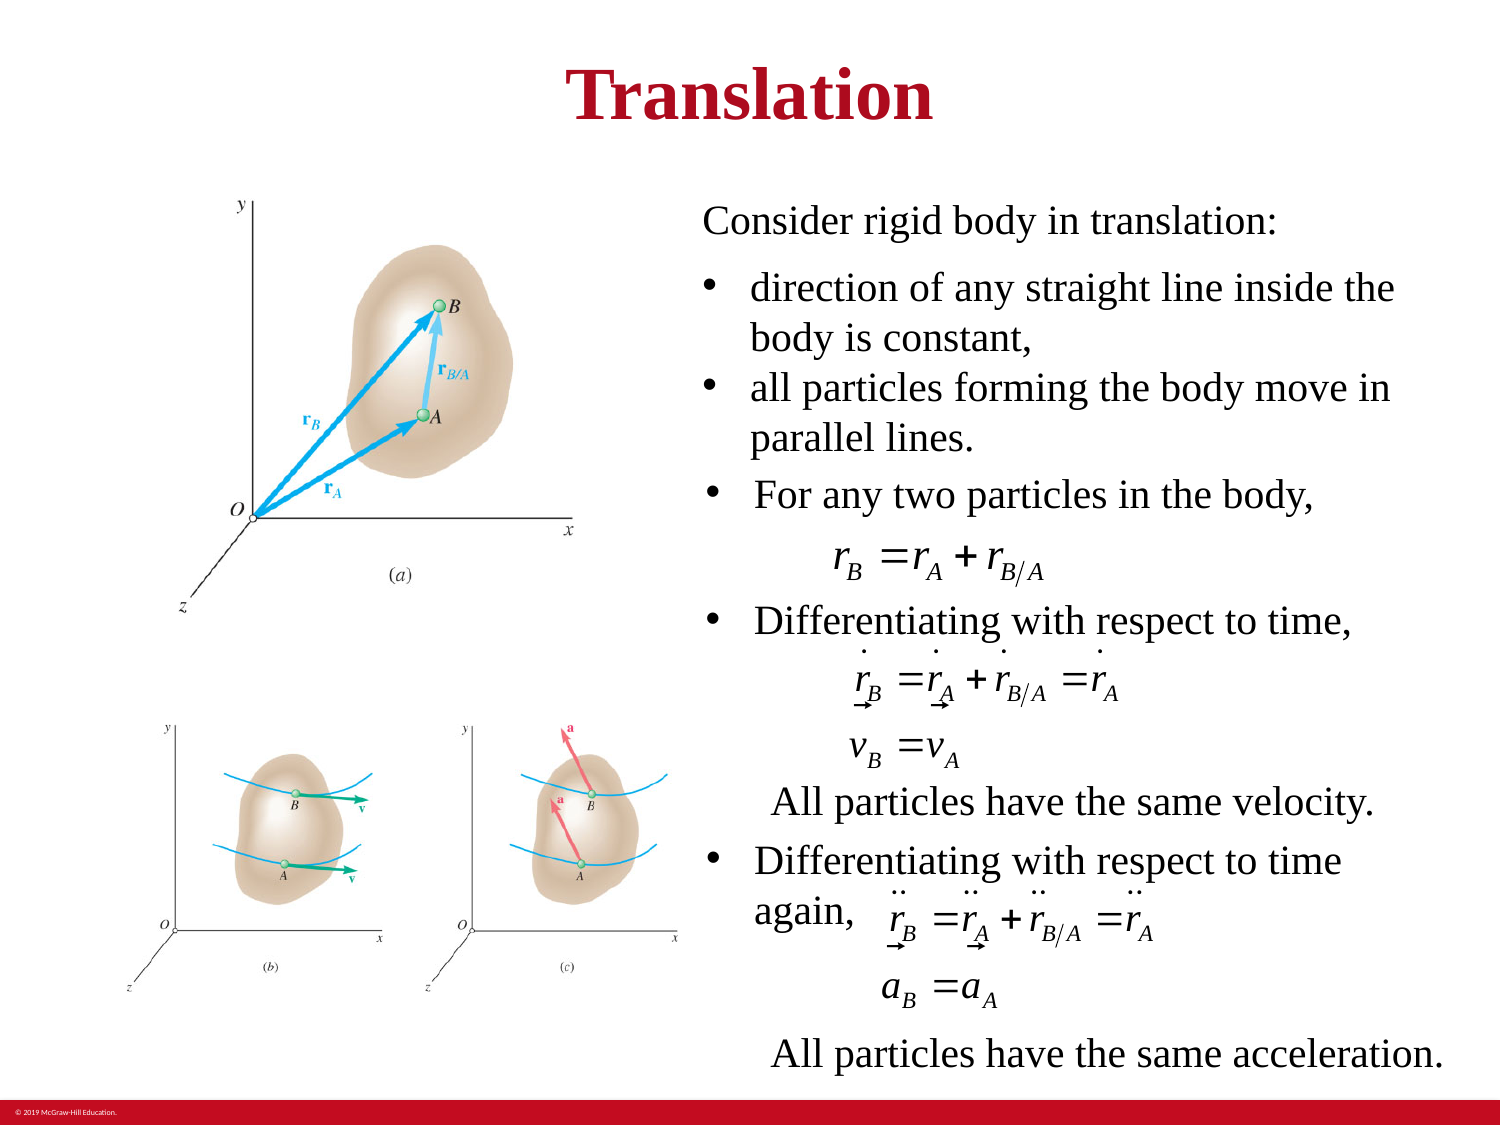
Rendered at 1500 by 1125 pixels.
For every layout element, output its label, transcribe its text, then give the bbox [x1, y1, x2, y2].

title Translation [75, 37, 1425, 138]
list All particles have the same velocity. [755, 766, 1394, 825]
list Differentiating with respect to time, [690, 585, 1382, 661]
list Consider rigid body in translation: direction of any straight line inside the body is constant, all particles forming the body move in parallel lines. [687, 185, 1425, 466]
list Differentiating with respect to time again, [691, 825, 1469, 900]
picture [178, 198, 576, 616]
list For any two particles in the body, [690, 459, 1342, 527]
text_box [843, 643, 1126, 779]
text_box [825, 524, 1052, 596]
list All particles have the same acceleration. [755, 1018, 1483, 1088]
picture [126, 724, 383, 993]
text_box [874, 884, 1161, 1019]
picture [424, 724, 678, 992]
